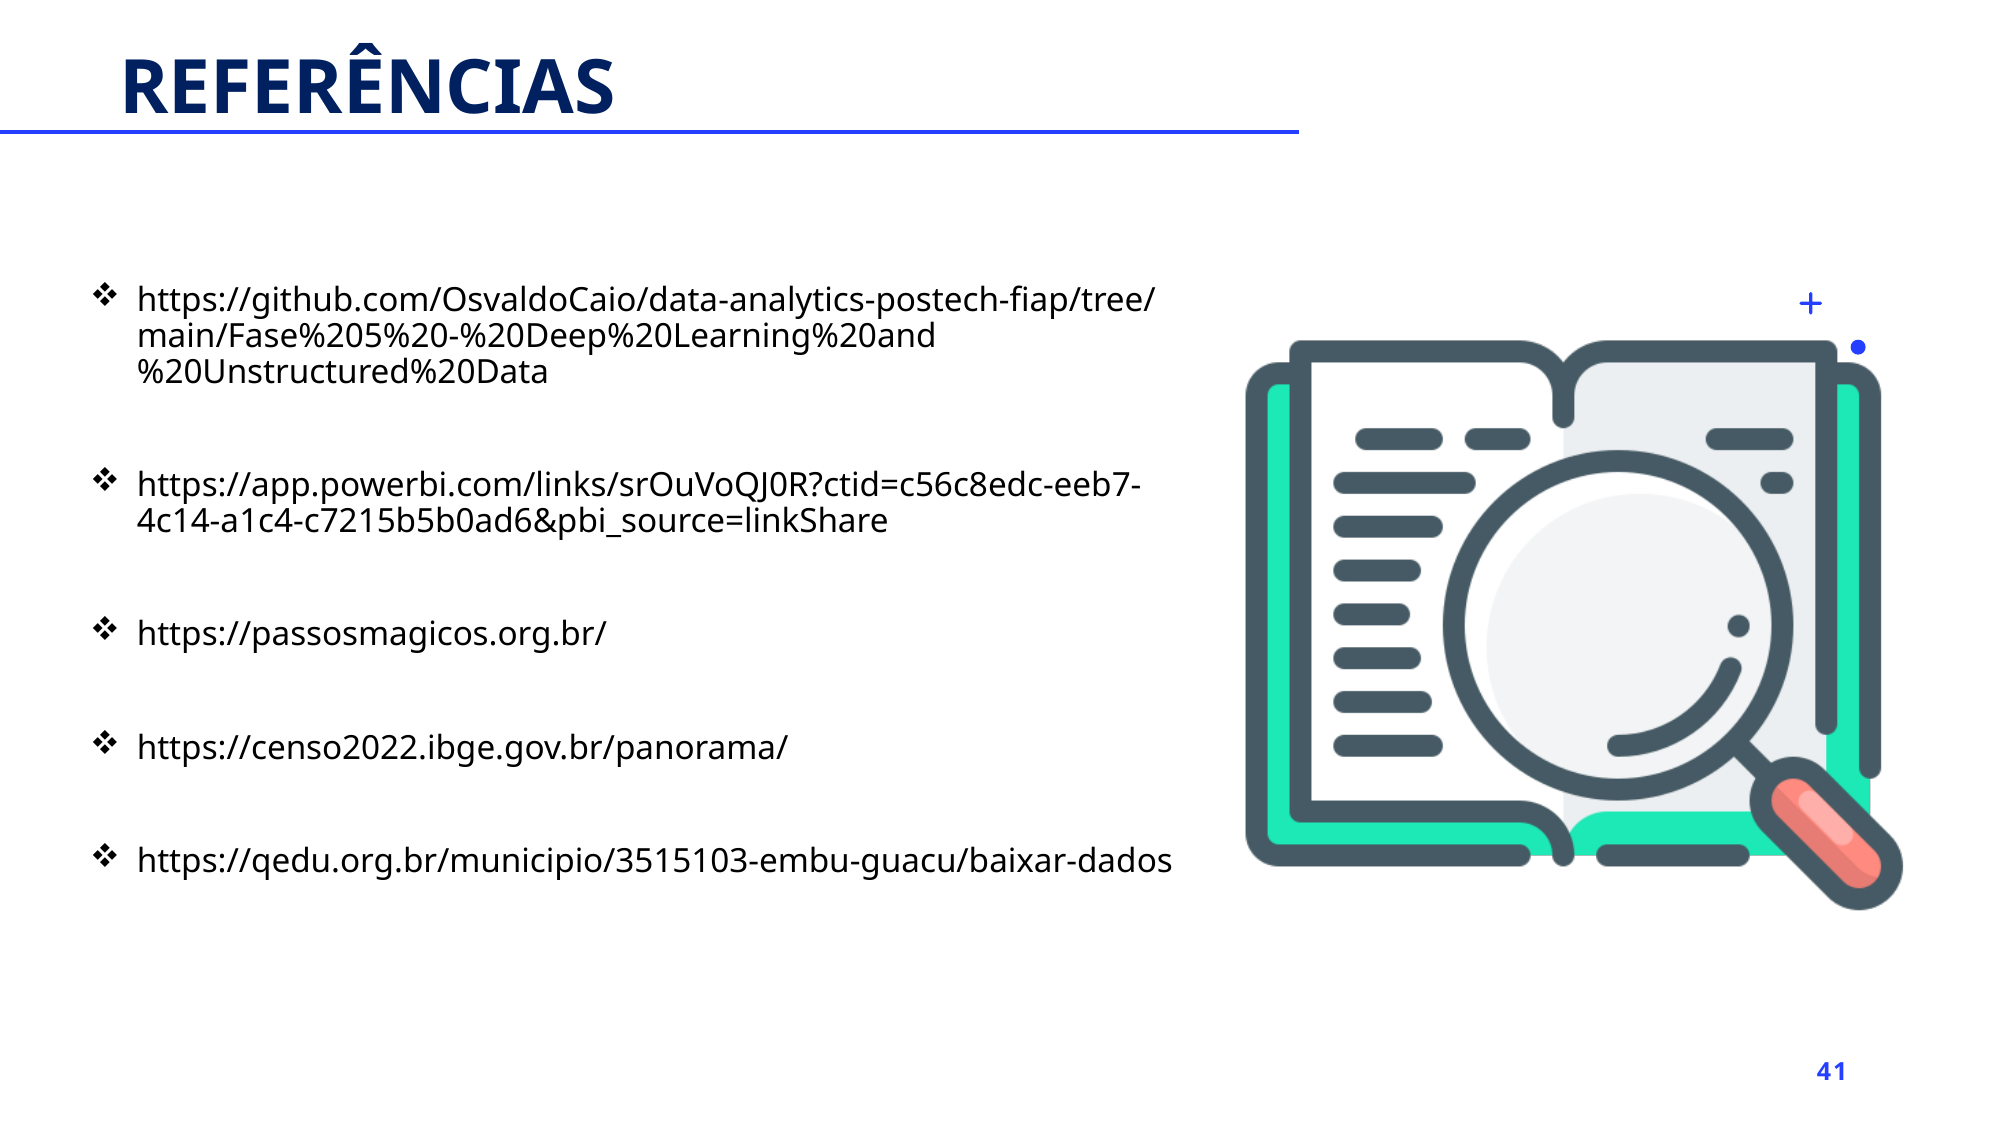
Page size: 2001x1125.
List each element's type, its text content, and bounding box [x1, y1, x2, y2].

picture [1224, 275, 1925, 976]
slide_number 41 [1412, 1042, 1863, 1103]
list https://github.com/OsvaldoCaio/data-analytics-postech-fiap/tree/main/Fase%205%20-%20Deep%20Learning%20and%20Unstructured%20Data https://app.powerbi.com/links/srOuVoQJ0R?ctid=c56c8edc-eeb7-4c14-a1c4-c7215b5b0ad6&pbi_source=linkShare https://passosmagicos.org.br/ https://censo2022.ibge.gov.br/panorama/ https://qedu.org.br/municipio/3515103-embu-guacu/baixar-dados [74, 275, 1224, 901]
text_box REFERÊNCIAS [119, 44, 1603, 129]
